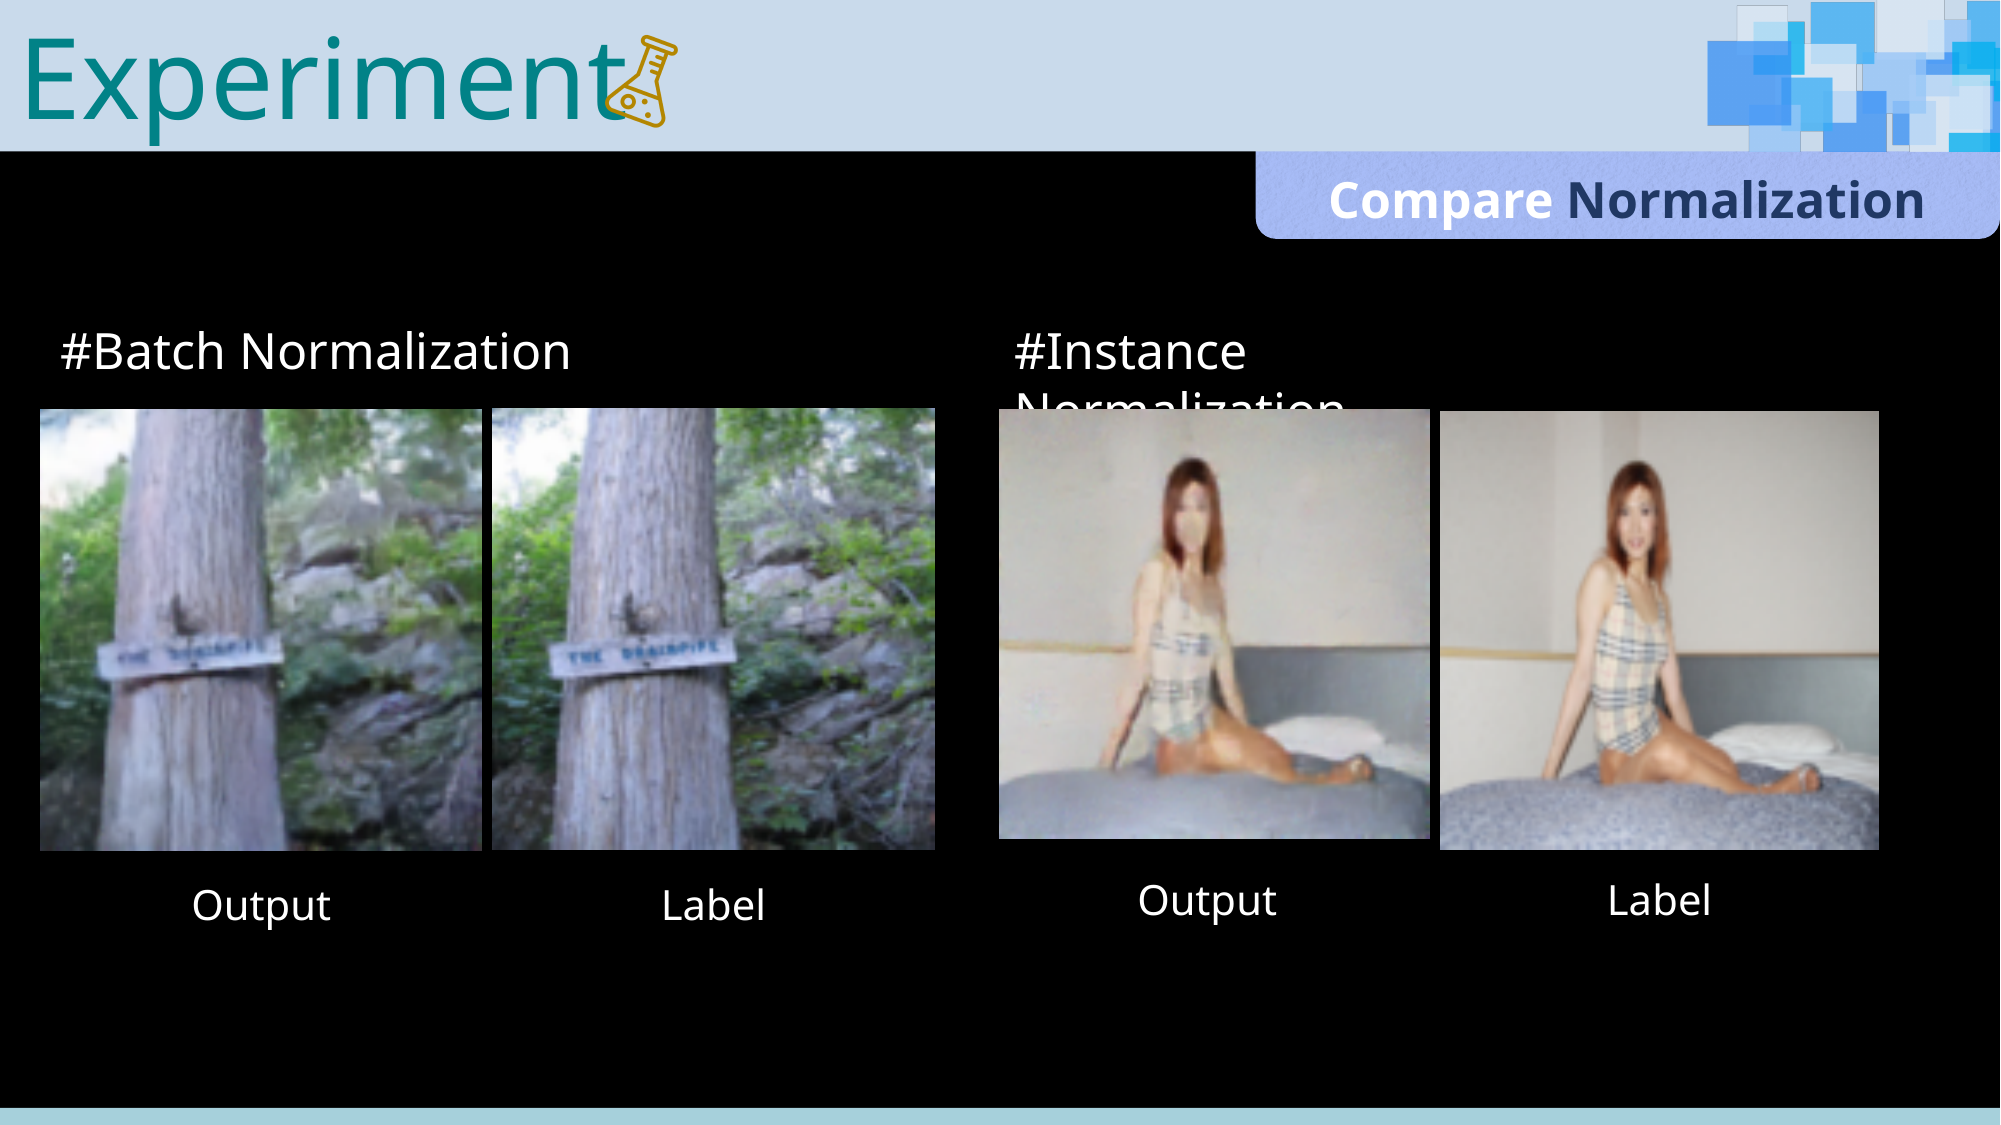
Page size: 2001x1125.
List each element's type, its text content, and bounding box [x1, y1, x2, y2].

text_box #Instance Normalization [999, 312, 1508, 447]
text_box Experiment [0, 0, 647, 150]
picture [600, 33, 693, 126]
text_box Output [1090, 866, 1325, 932]
picture [40, 409, 482, 851]
text_box Output [144, 871, 379, 937]
text_box Compare Normalization [1285, 161, 1508, 236]
text_box Label [1542, 866, 1777, 932]
text_box [0, 1107, 2000, 1125]
picture [999, 409, 1430, 839]
text_box Label [596, 871, 831, 937]
picture [492, 408, 935, 850]
text_box Compare Normalization [1748, 161, 1971, 236]
picture [1440, 0, 2001, 851]
text_box #Batch Normalization [45, 312, 706, 387]
text_box [0, 0, 1508, 152]
